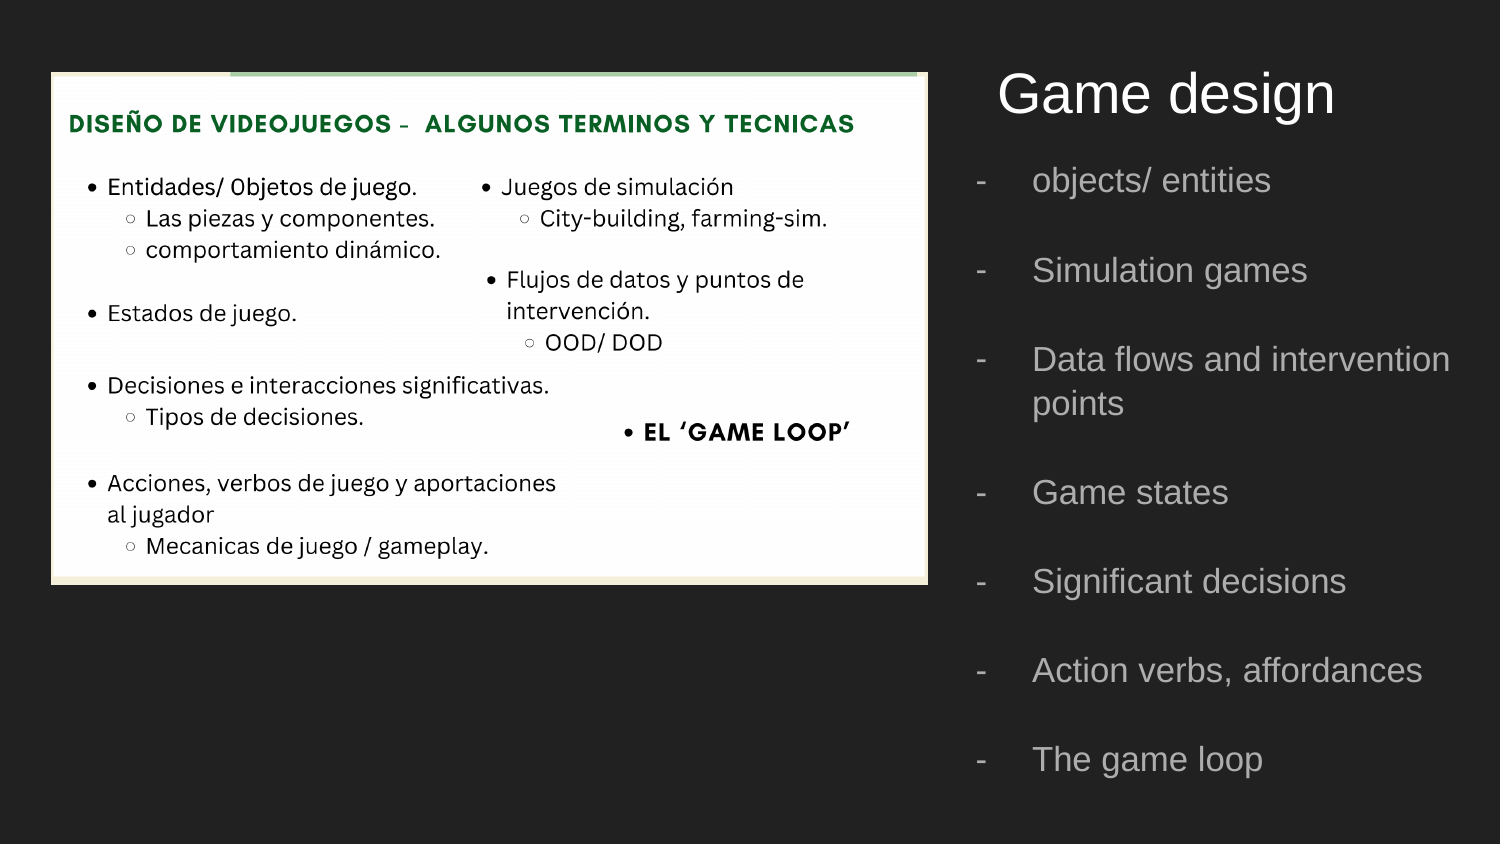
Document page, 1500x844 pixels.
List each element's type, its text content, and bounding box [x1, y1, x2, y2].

list objects/ entities Simulation games Data flows and intervention points Game states Significant decisions Action verbs, affordances The game loop [941, 140, 1486, 799]
title Game design [982, 46, 1449, 140]
picture [50, 72, 929, 586]
